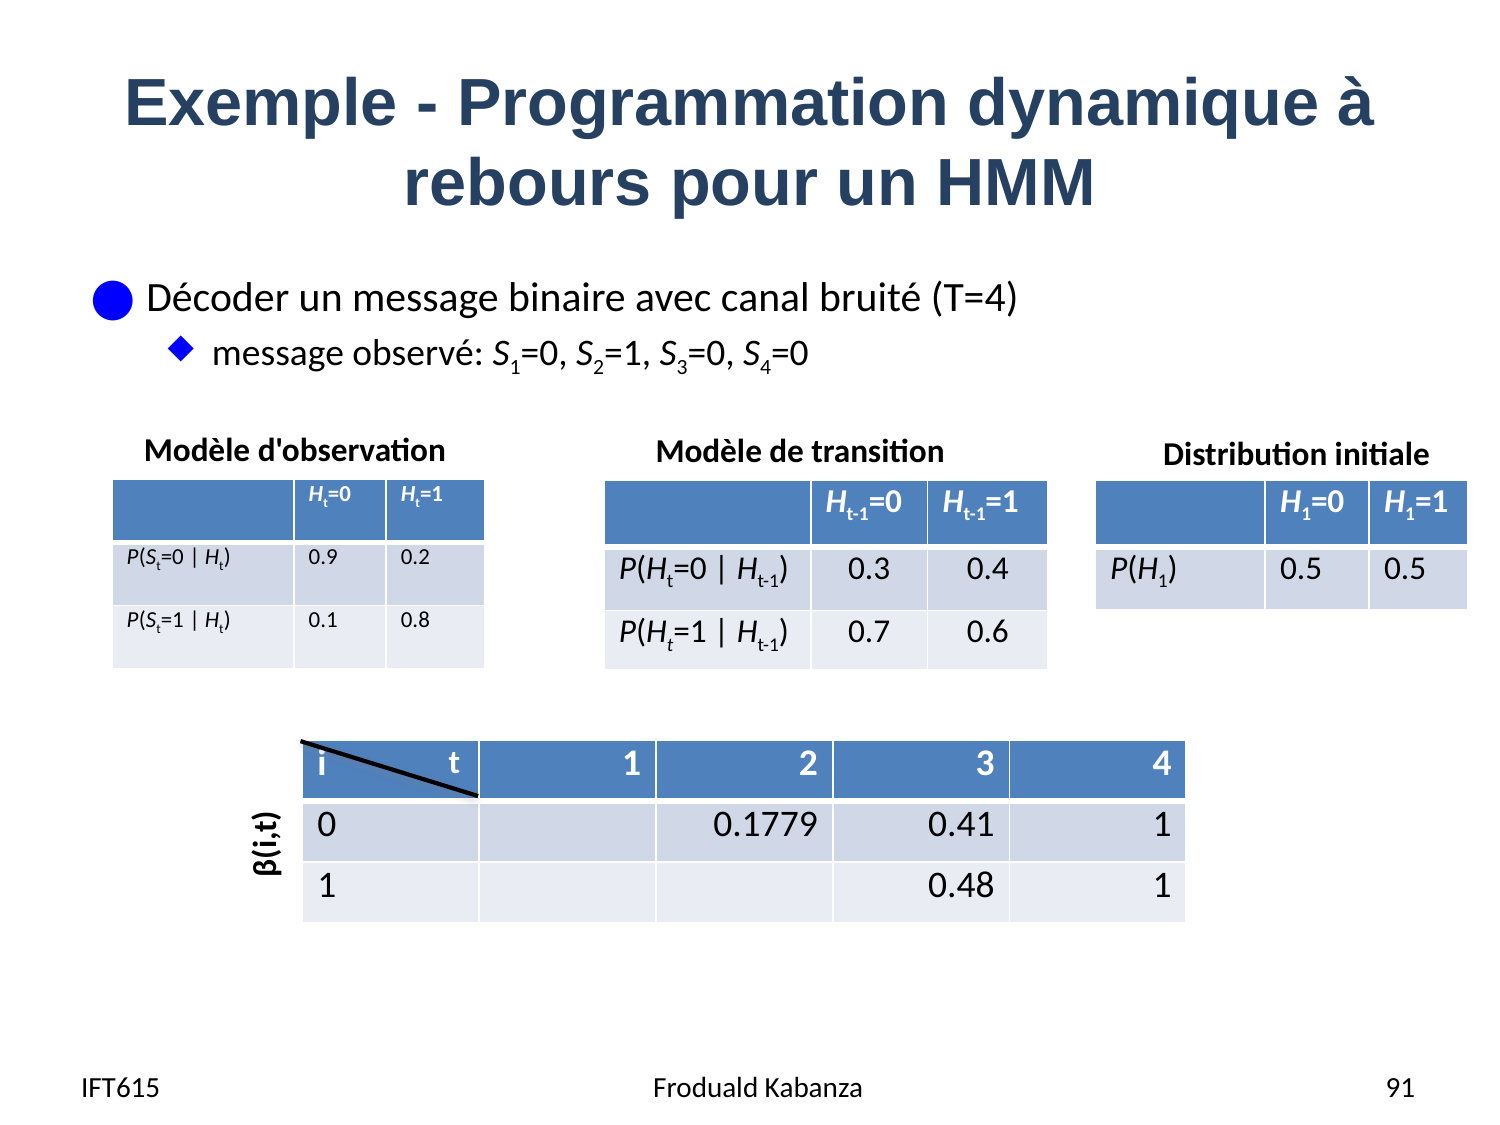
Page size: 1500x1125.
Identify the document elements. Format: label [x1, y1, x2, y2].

text_box [300, 732, 479, 797]
footer [520, 1056, 996, 1117]
table_cell [812, 611, 927, 669]
table_cell [928, 550, 1047, 610]
title [75, 45, 1425, 233]
table_cell [295, 545, 385, 605]
table_header [1370, 481, 1467, 544]
table_cell [295, 606, 385, 668]
table_header [480, 741, 655, 798]
text_box [640, 421, 1042, 477]
table_cell [387, 606, 484, 668]
table_cell [605, 611, 810, 669]
table_cell [605, 550, 810, 610]
text_box [129, 420, 490, 476]
slide_number [66, 1056, 356, 1117]
table_header [295, 480, 385, 540]
table_cell [1010, 863, 1185, 922]
table_cell [1370, 550, 1467, 609]
table_cell [480, 863, 655, 922]
table_header [1010, 741, 1185, 798]
table_cell [113, 545, 293, 605]
slide_number [1080, 1056, 1431, 1117]
table_header [387, 480, 484, 540]
text_box [235, 782, 290, 892]
table_header [928, 481, 1047, 544]
table_cell [113, 606, 293, 668]
table_cell [1096, 550, 1264, 609]
table_header [812, 481, 927, 544]
table_cell [812, 550, 927, 610]
table_cell [657, 863, 832, 922]
table_cell [834, 804, 1009, 861]
table_cell [834, 863, 1009, 922]
table_header [1266, 481, 1368, 544]
table_cell [1010, 804, 1185, 861]
table_cell [387, 545, 484, 605]
table_cell [303, 804, 478, 861]
table_cell [303, 863, 478, 922]
table_cell [657, 804, 832, 861]
table_header [834, 741, 1009, 798]
table_cell [1266, 550, 1368, 609]
table_header [657, 741, 832, 798]
table_header [1096, 481, 1264, 544]
table_cell [480, 804, 655, 861]
table_cell [928, 611, 1047, 669]
table_header [605, 481, 810, 544]
text_box [1148, 424, 1500, 480]
table_header [113, 480, 293, 540]
list [75, 262, 1425, 1005]
